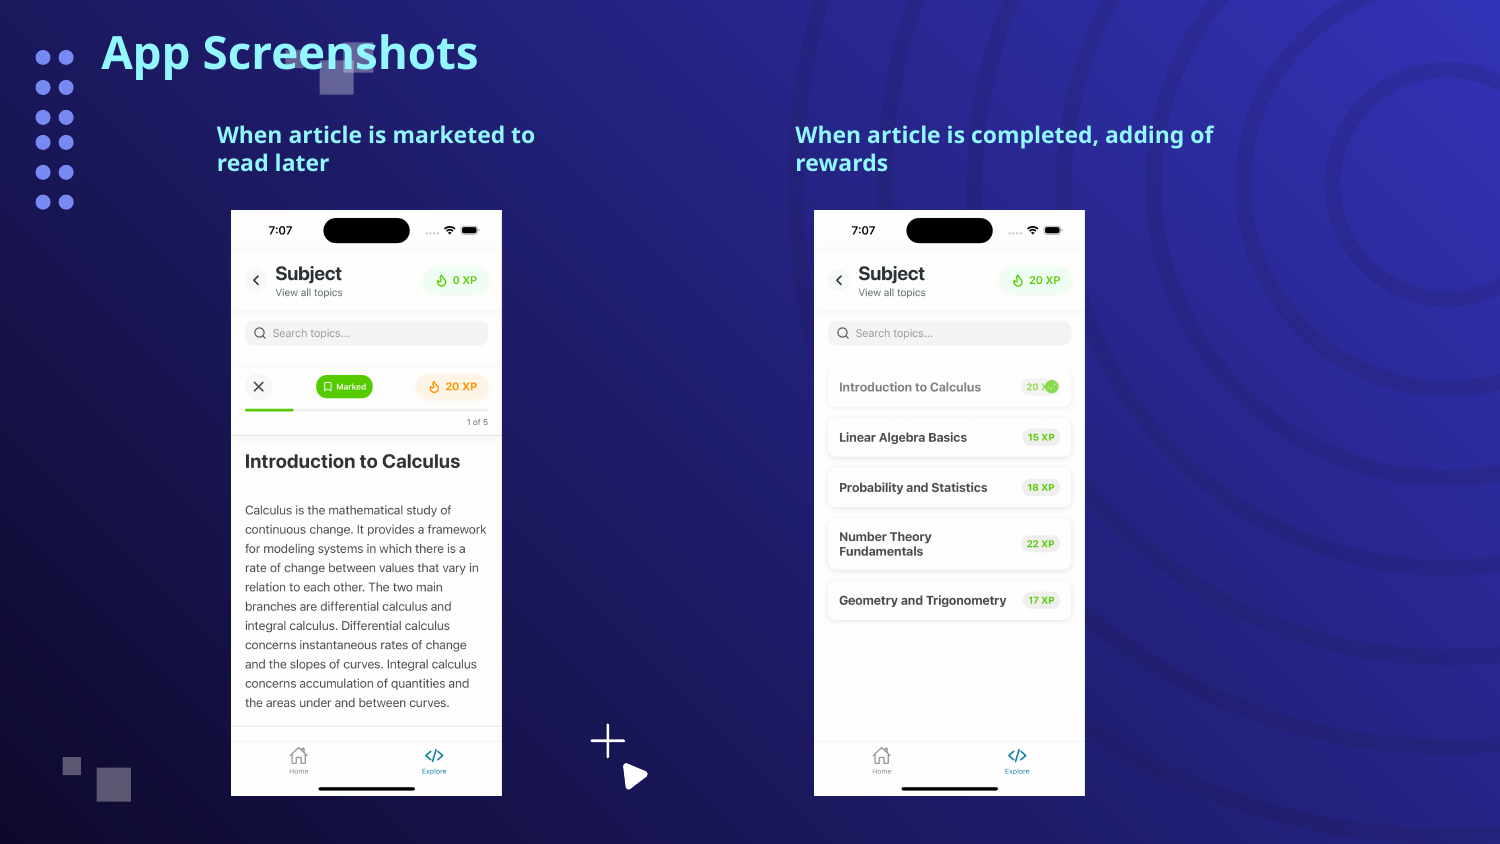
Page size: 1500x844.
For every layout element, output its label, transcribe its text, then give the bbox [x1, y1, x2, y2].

picture [813, 210, 1085, 797]
picture [231, 210, 503, 797]
title When article is marketed to read later [201, 115, 558, 181]
title When article is completed, adding of rewards [780, 115, 1235, 181]
title App Screenshots [86, 17, 770, 87]
